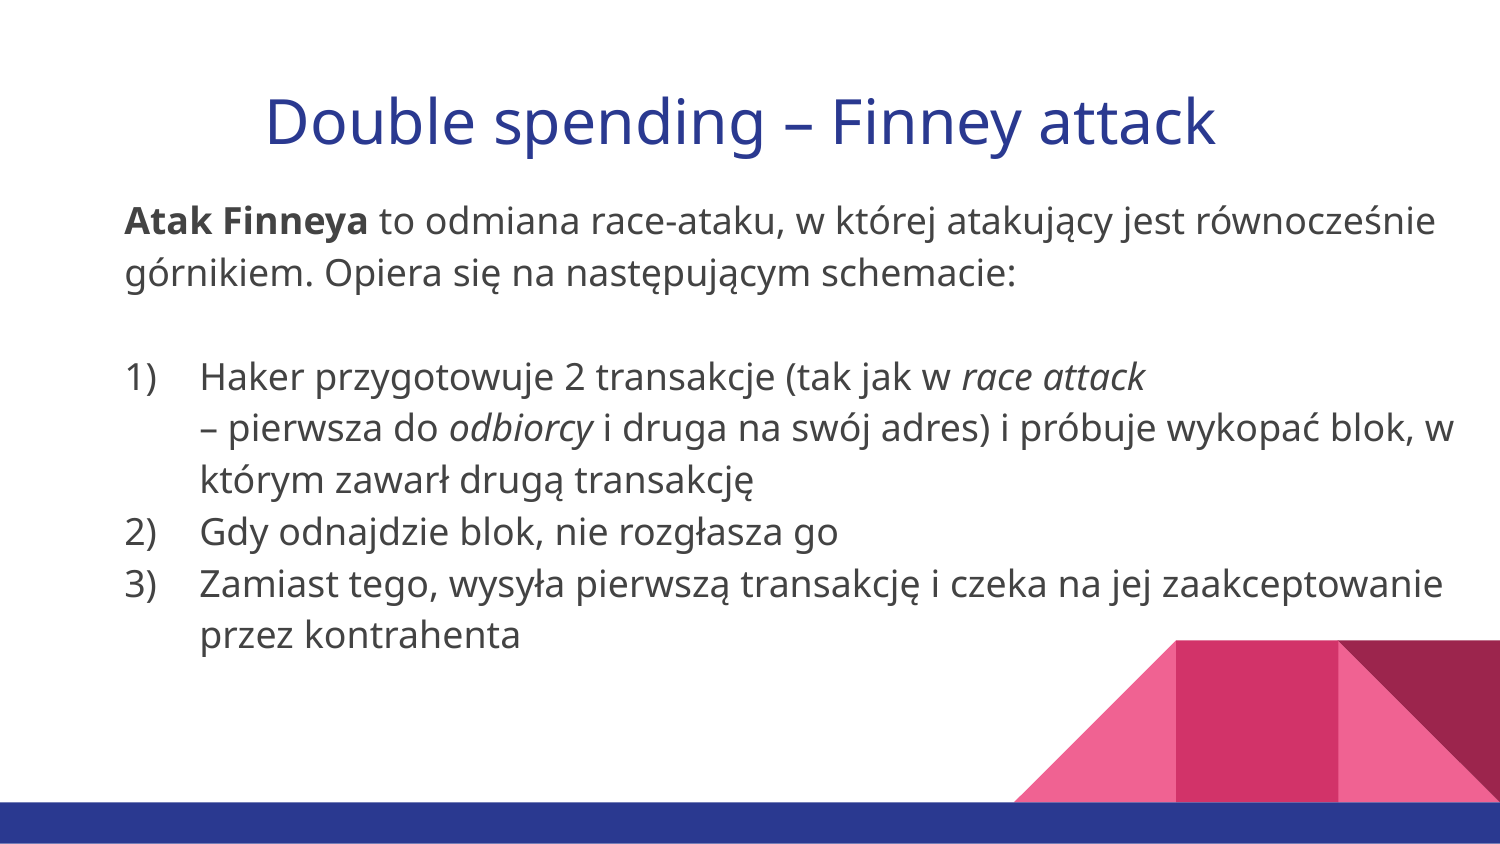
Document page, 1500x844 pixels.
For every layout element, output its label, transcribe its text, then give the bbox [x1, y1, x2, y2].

title Double spending – Finney attack [51, 67, 1449, 167]
list Atak Finneya to odmiana race-ataku, w której atakujący jest równocześnie górnikiem. Opiera się na następującym schemacie: Haker przygotowuje 2 transakcje (tak jak w race attack – pierwsza do odbiorcy i druga na swój adres) i próbuje wykopać blok, w którym zawarł drugą transakcję Gdy odnajdzie blok, nie rozgłasza go Zamiast tego, wysyła pierwszą transakcję i czeka na jej zaakceptowanie przez kontrahenta [90, 175, 1475, 777]
